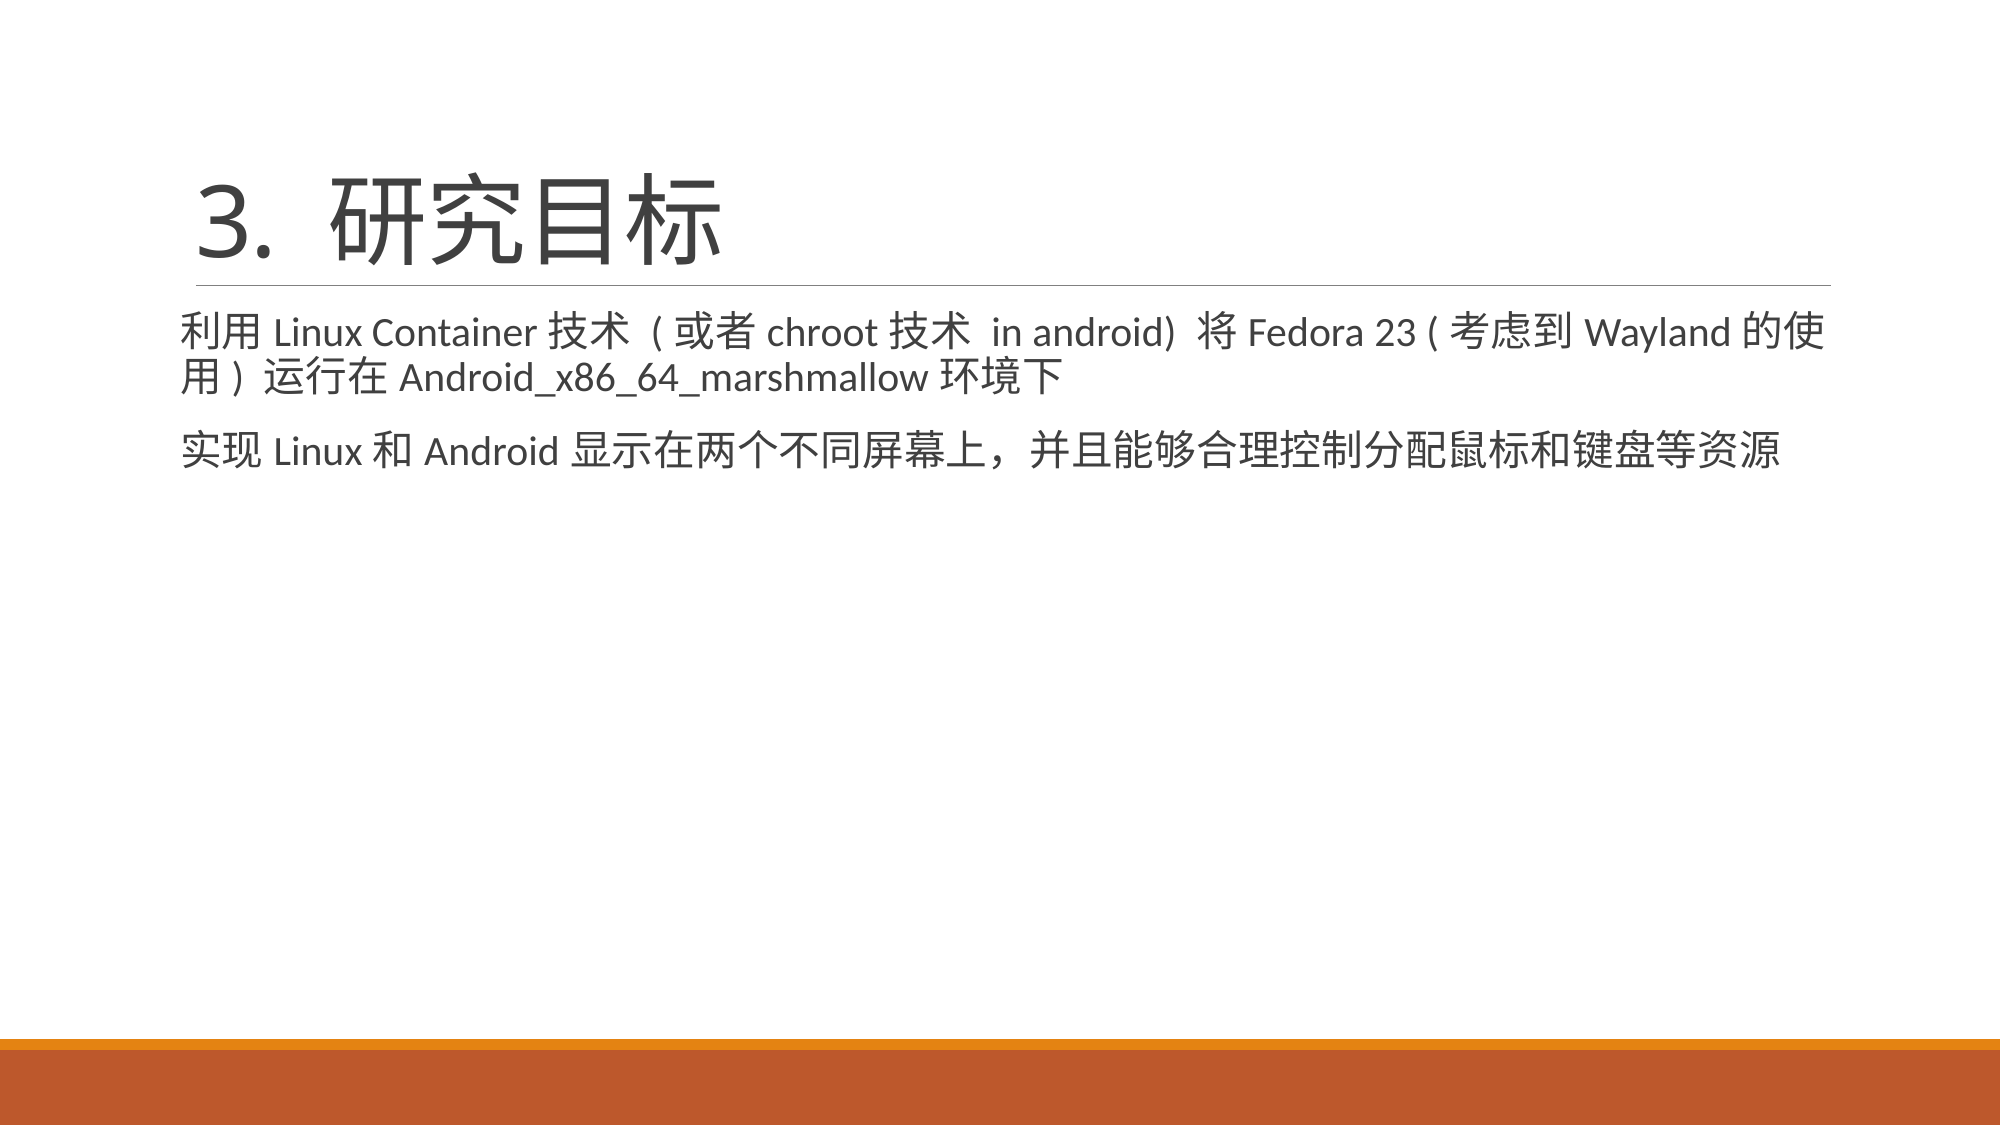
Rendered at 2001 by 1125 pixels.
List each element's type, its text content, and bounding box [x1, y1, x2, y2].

title 3. 研究目标 [180, 47, 1830, 285]
list 利用Linux Container技术 (或者chroot技术 in android) 将Fedora 23 (考虑到Wayland的使用) 运行在Android_x86_64_marshmallow环境下 实现Linux和Android显示在两个不同屏幕上，并且能够合理控制分配鼠标和键盘等资源 [180, 302, 1830, 963]
